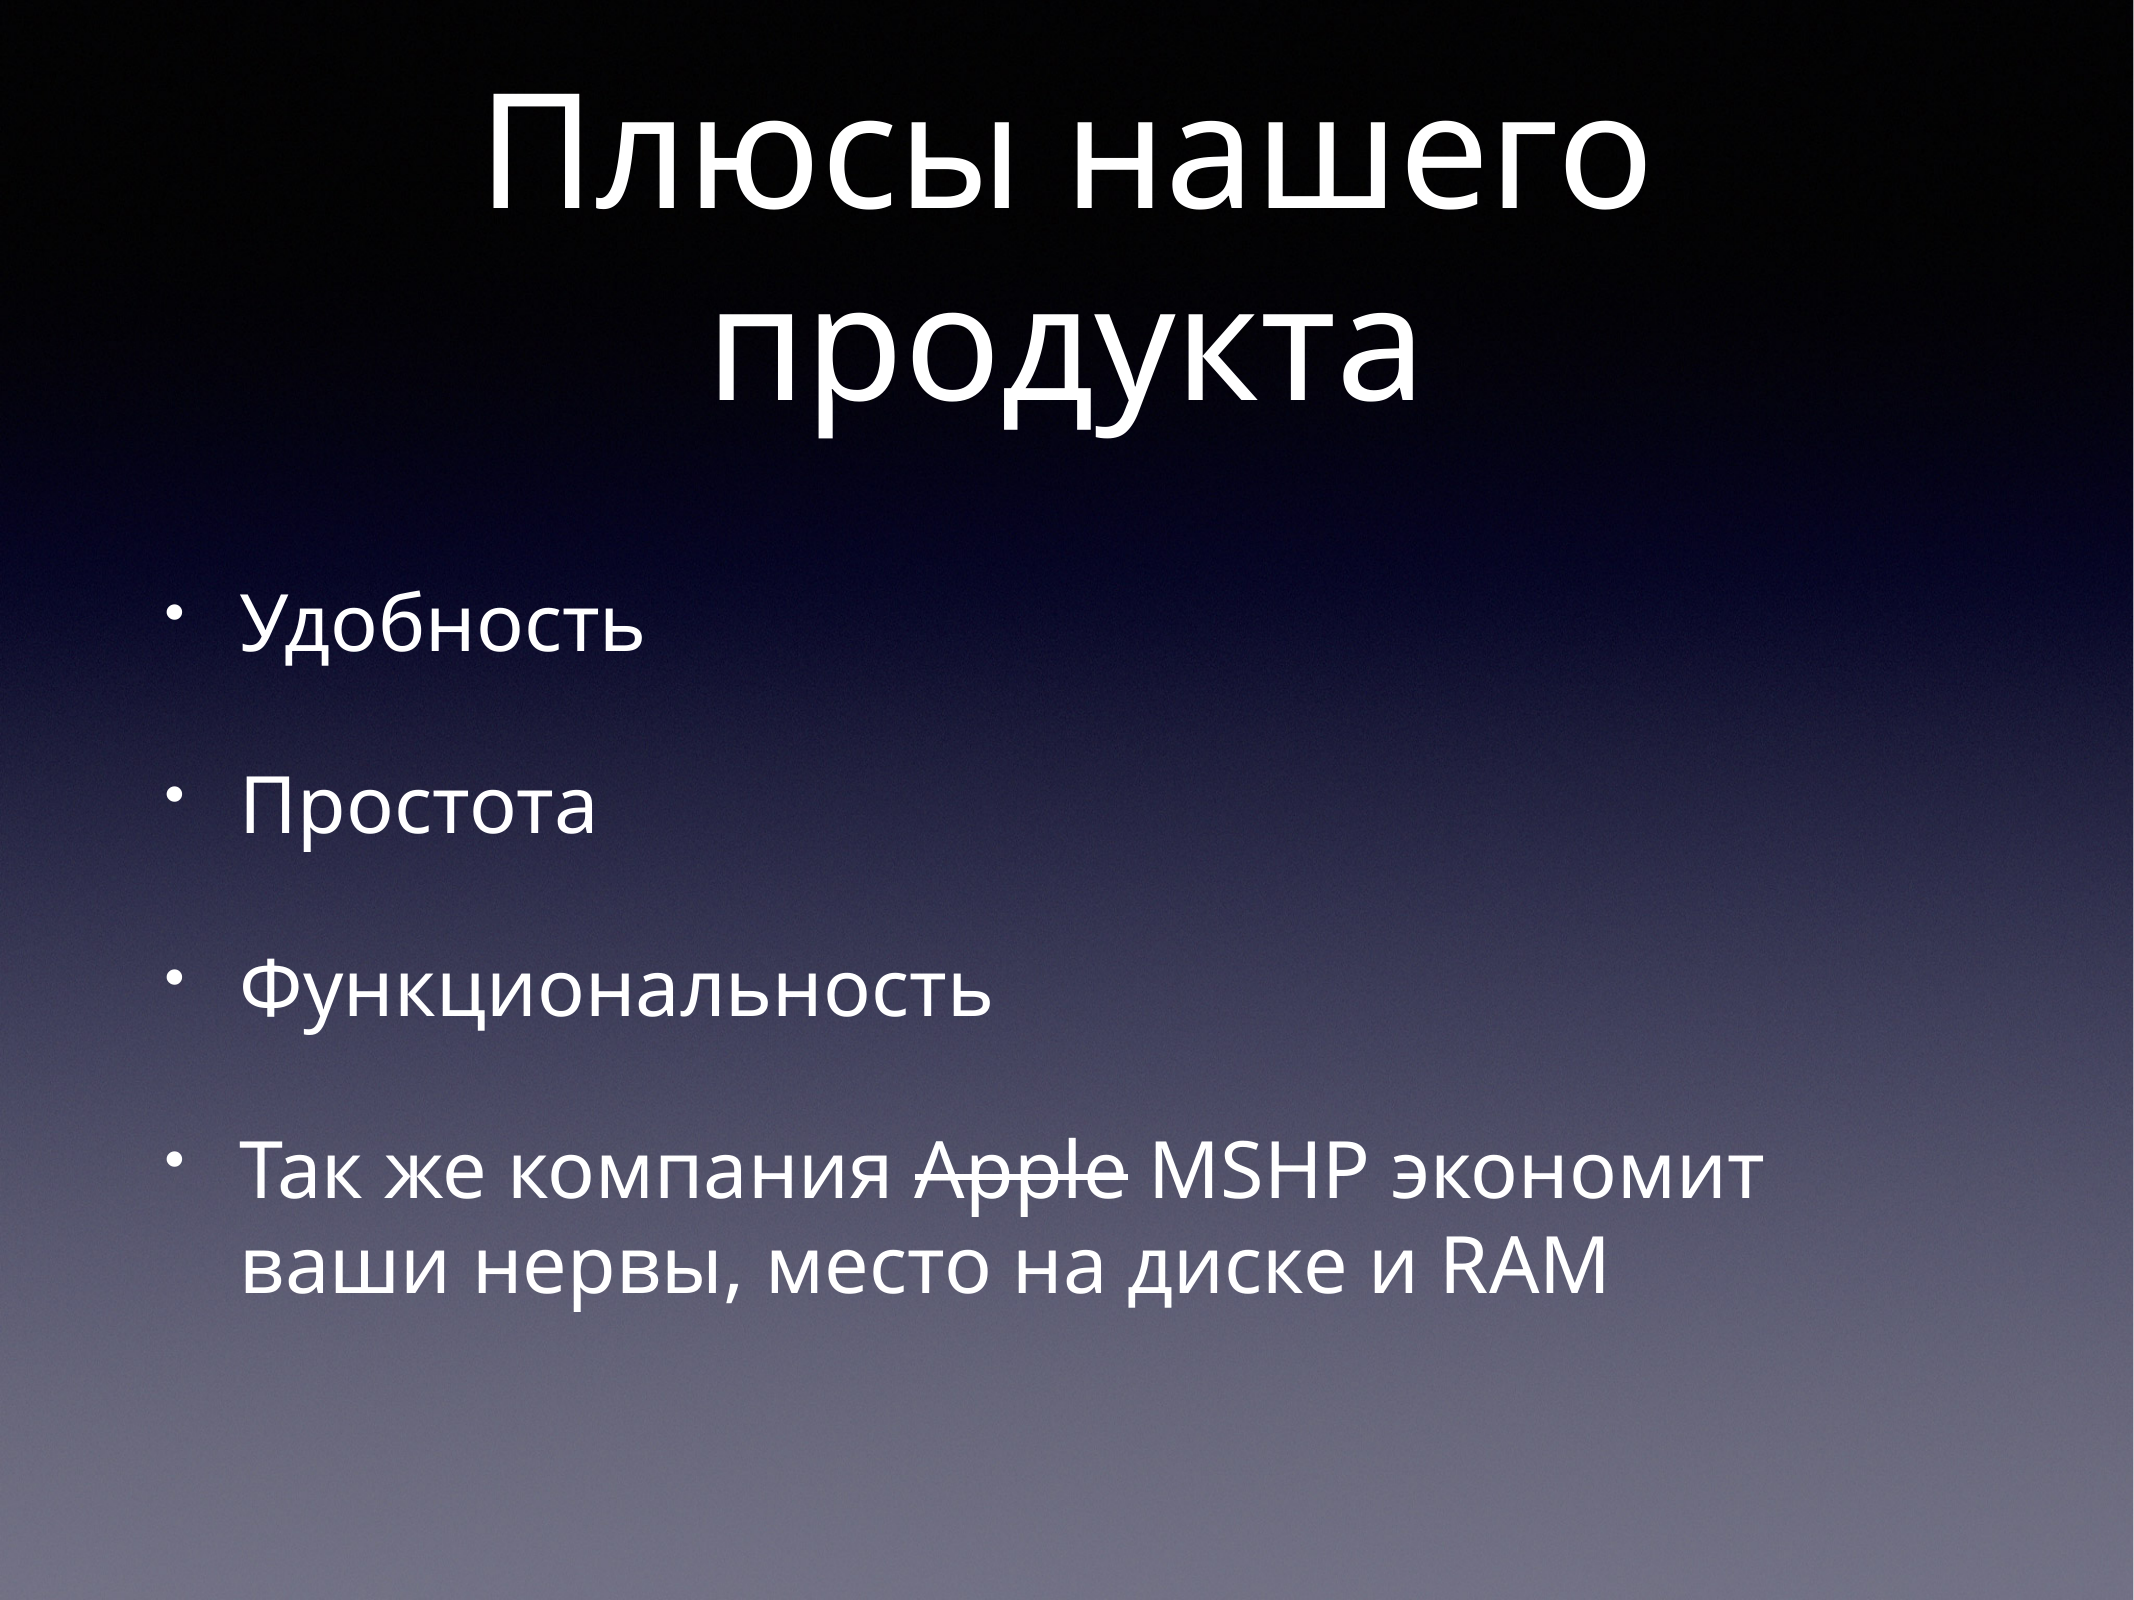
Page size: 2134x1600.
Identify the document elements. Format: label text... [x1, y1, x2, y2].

picture [0, 0, 2134, 1600]
title Плюсы нашего продукта [155, 66, 1978, 416]
list Удобность Простота Функциональность Так же компания Apple MSHP экономит ваши нервы, место на диске и RAM [155, 424, 1978, 1457]
